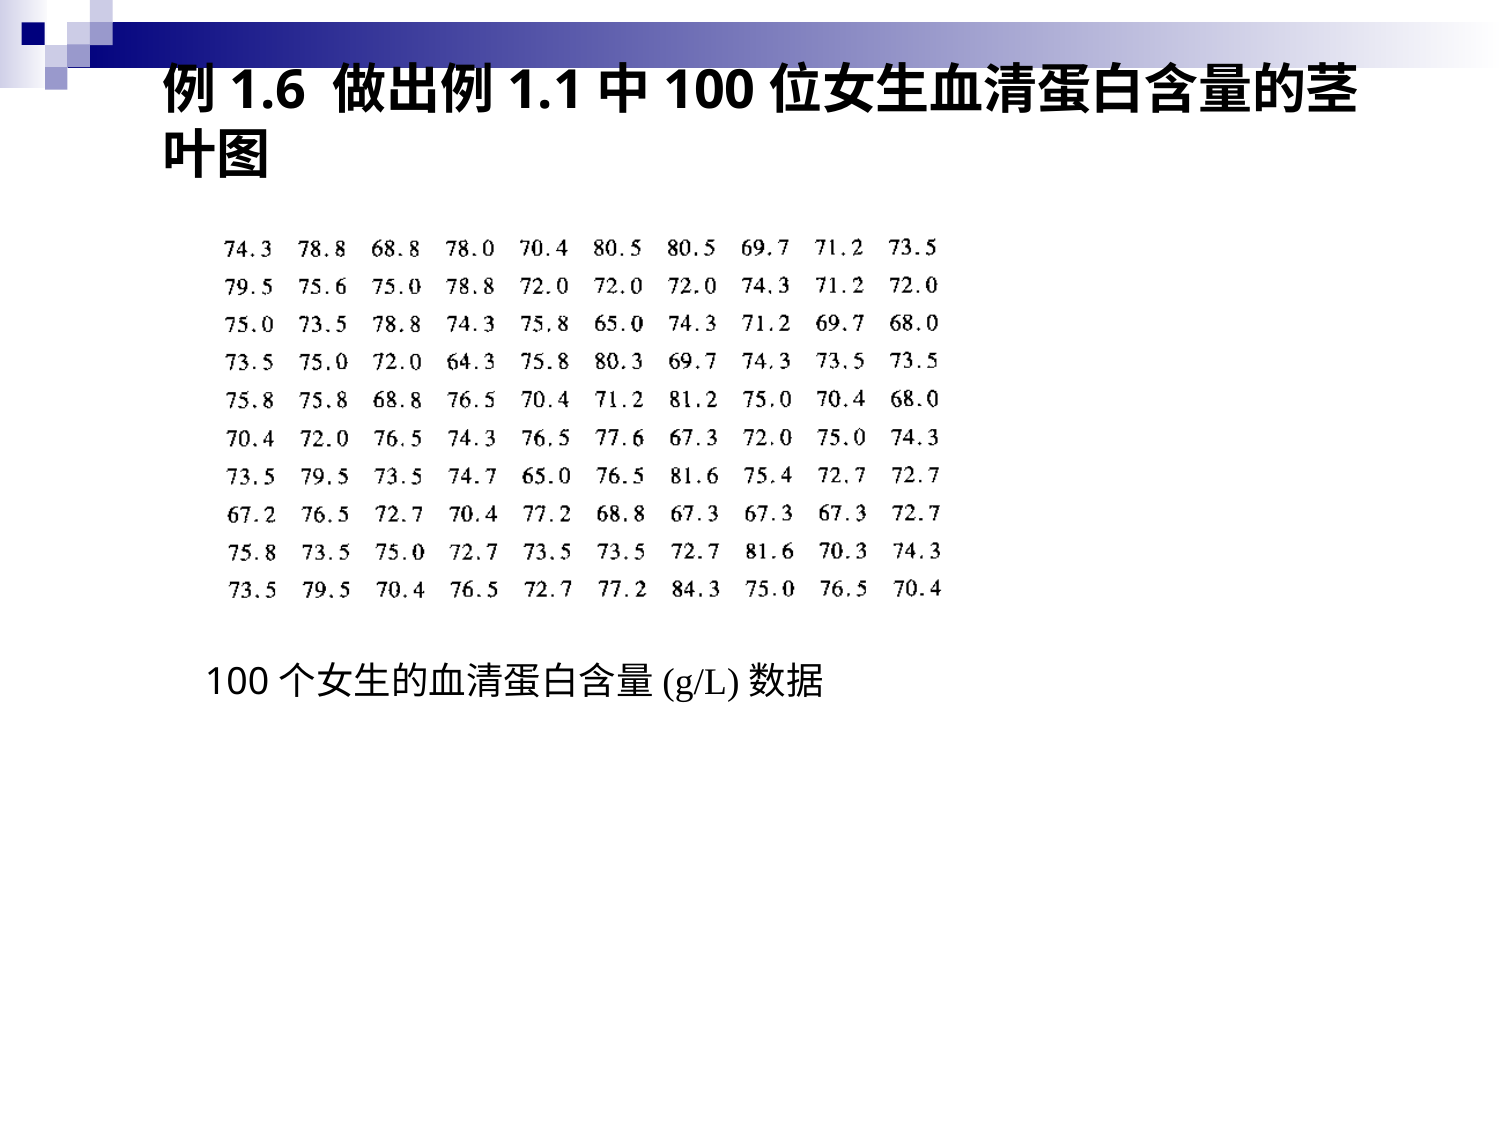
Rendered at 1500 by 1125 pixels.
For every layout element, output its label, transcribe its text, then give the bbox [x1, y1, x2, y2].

text_box 100个女生的血清蛋白含量(g/L)数据 [190, 649, 839, 710]
picture [215, 235, 955, 606]
title 例1.6 做出例1.1中100位女生血清蛋白含量的茎叶图 [147, 99, 1427, 192]
